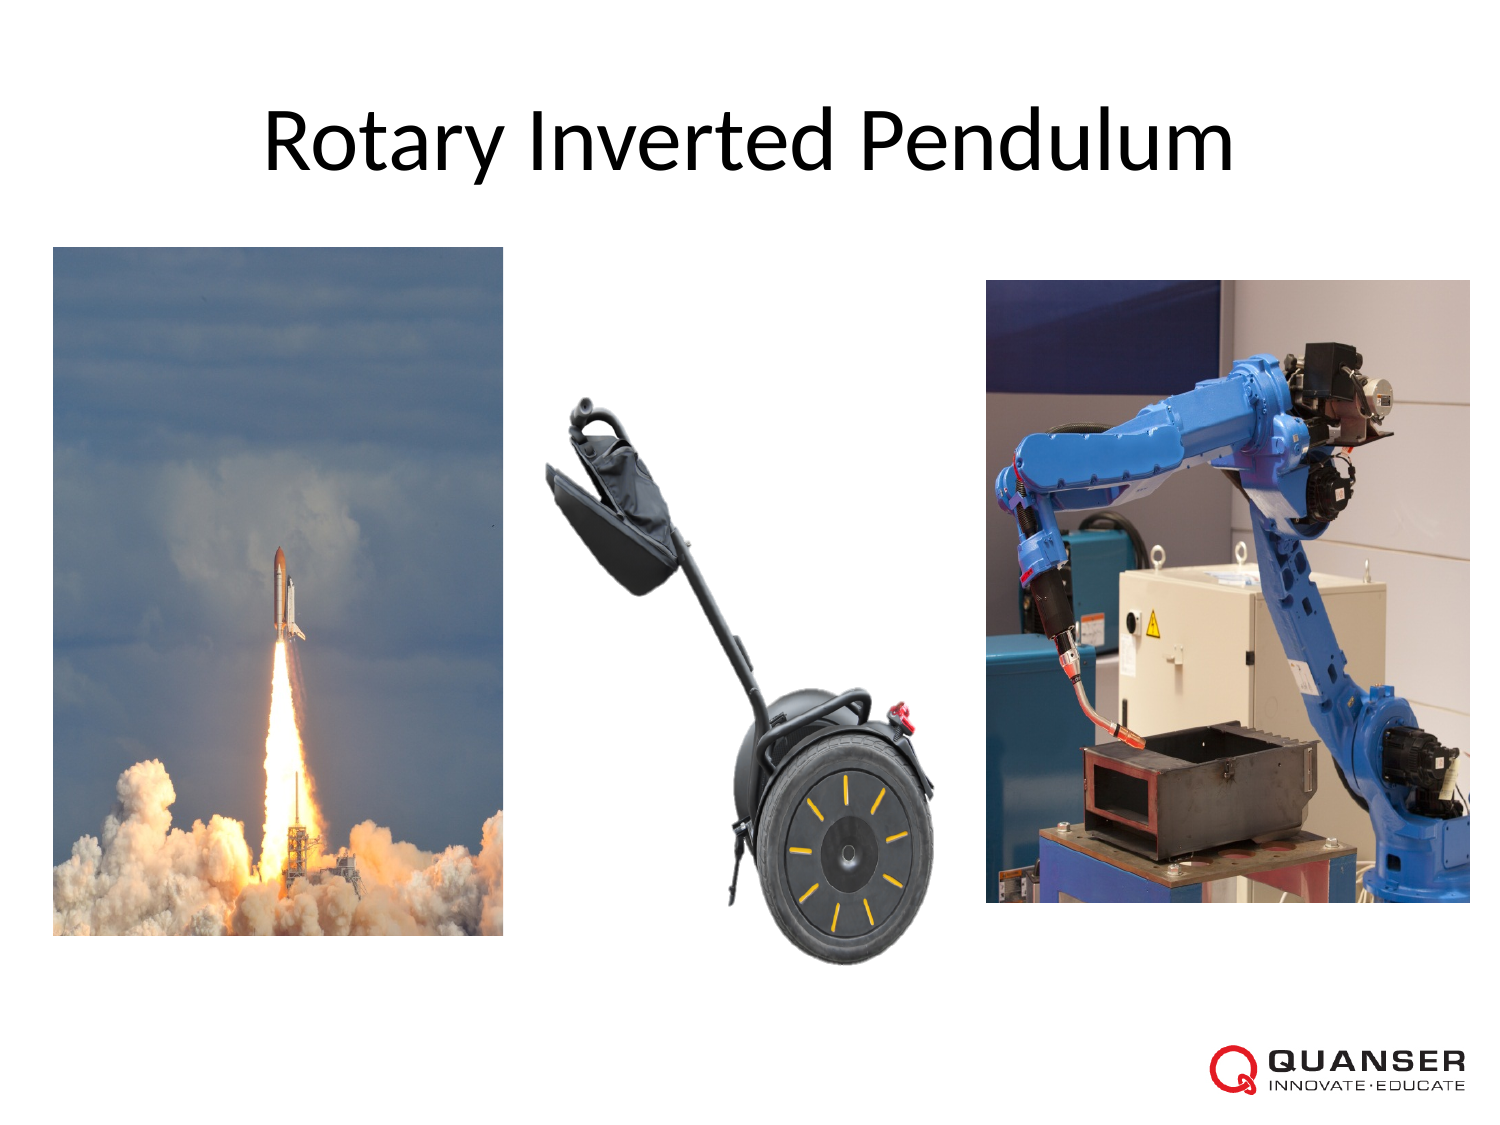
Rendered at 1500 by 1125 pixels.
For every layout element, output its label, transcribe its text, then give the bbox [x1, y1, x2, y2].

title Rotary Inverted Pendulum [40, 84, 1460, 182]
picture [985, 280, 1471, 903]
picture [1175, 1016, 1500, 1125]
picture [52, 247, 973, 1015]
